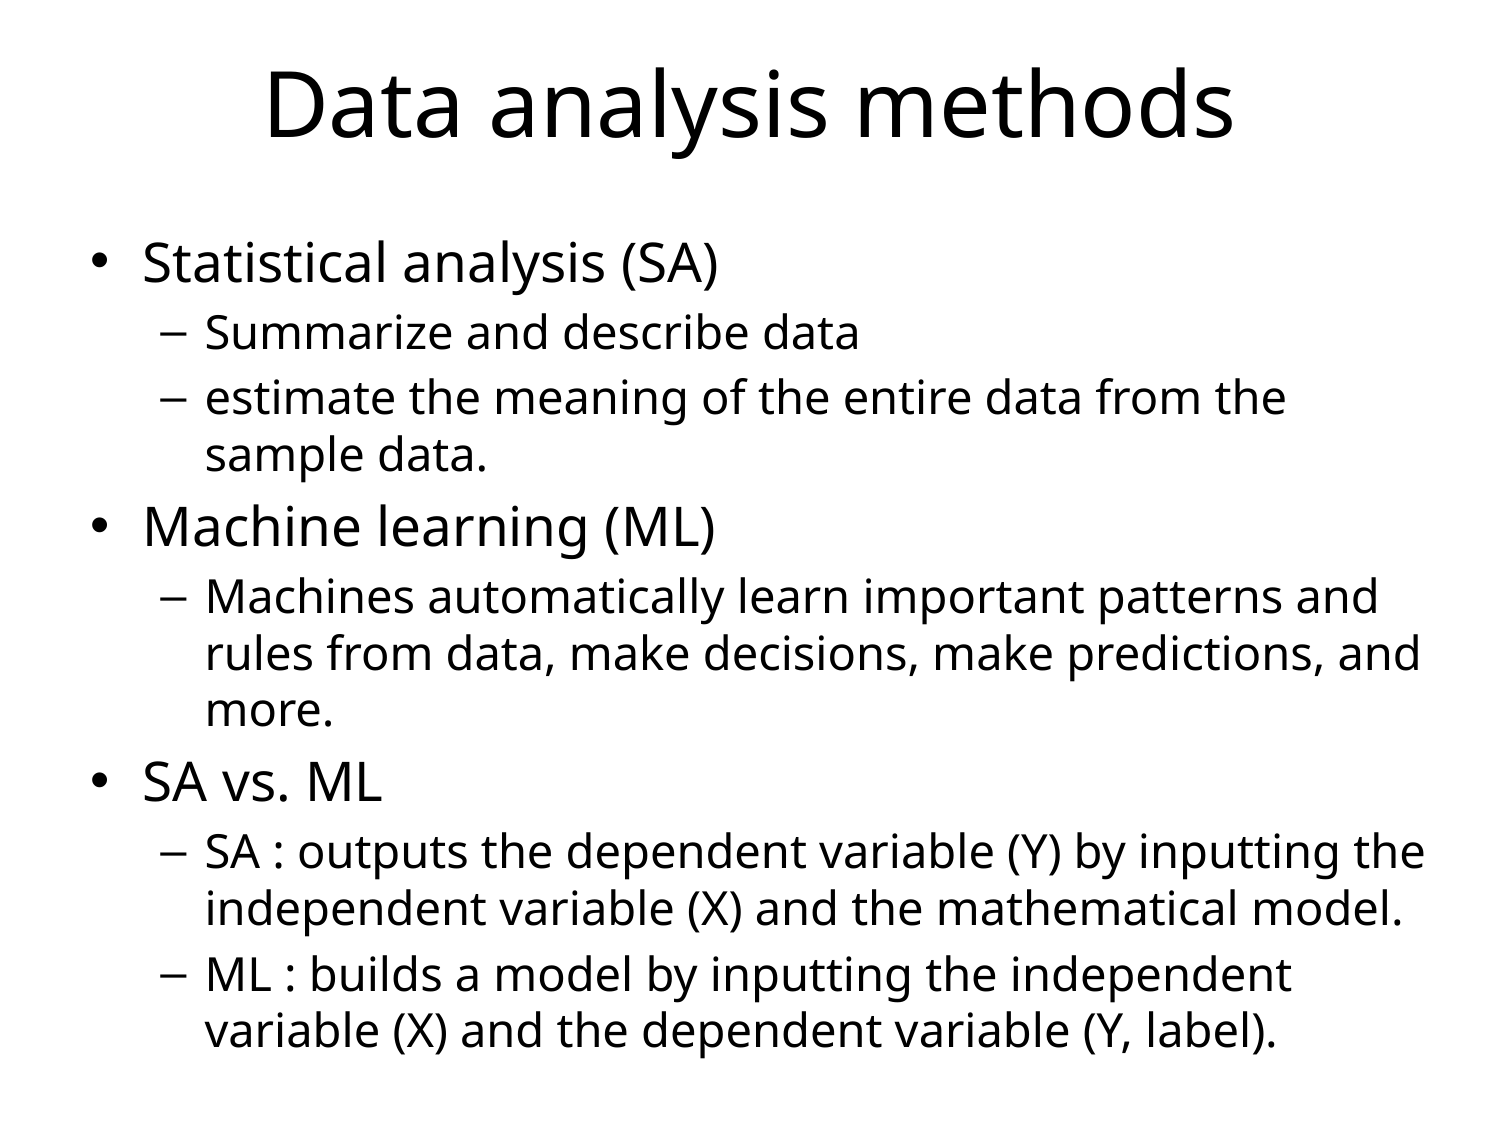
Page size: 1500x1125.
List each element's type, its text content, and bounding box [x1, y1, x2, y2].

list Statistical analysis (SA) Summarize and describe data estimate the meaning of the entire data from the sample data. Machine learning (ML) Machines automatically learn important patterns and rules from data, make decisions, make predictions, and more. SA vs. ML SA : outputs the dependent variable (Y) by inputting the independent variable (X) and the mathematical model. ML : builds a model by inputting the independent variable (X) and the dependent variable (Y, label). [75, 219, 1471, 1118]
title Data analysis methods [75, 7, 1425, 195]
